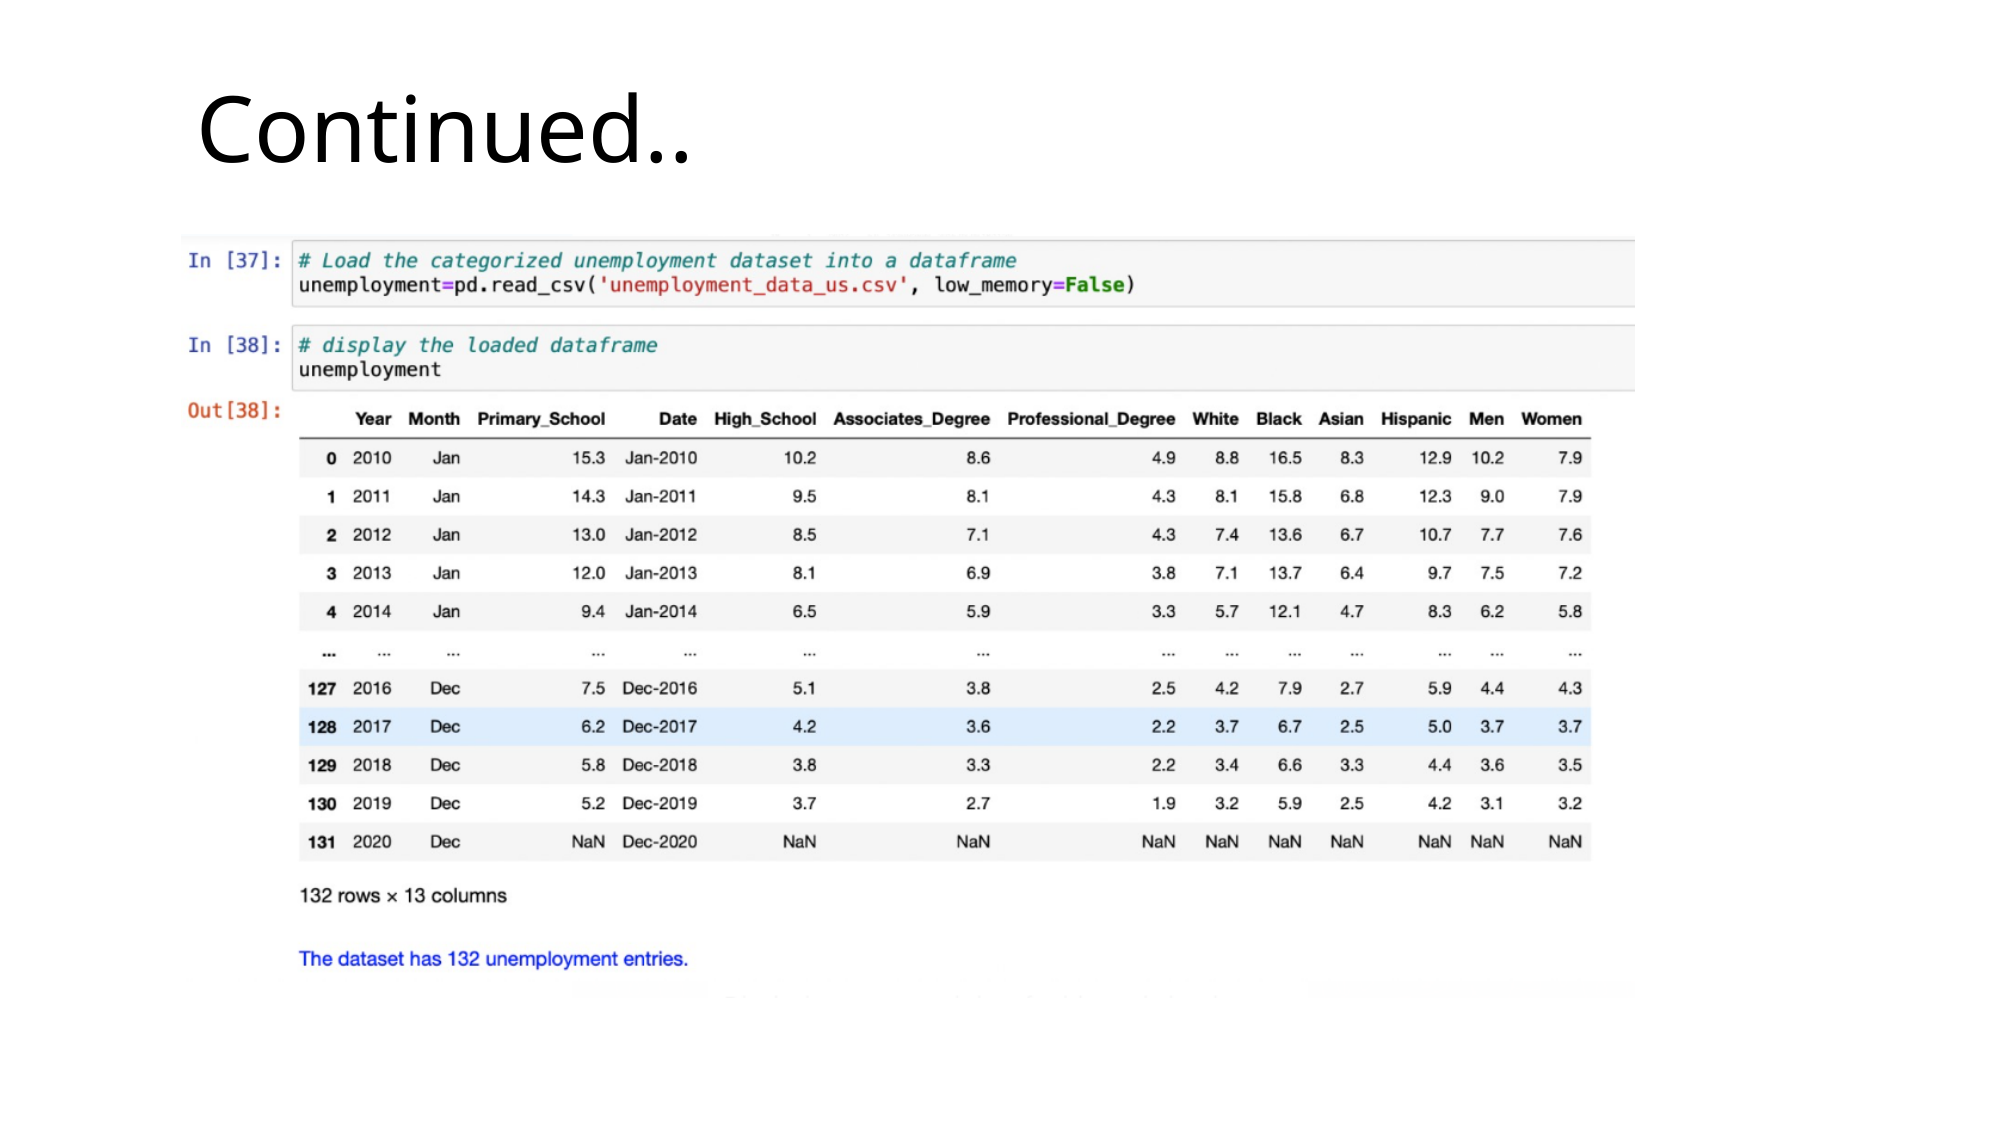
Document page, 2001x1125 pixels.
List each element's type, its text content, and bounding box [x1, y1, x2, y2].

title Continued.. [181, 59, 1863, 205]
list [181, 234, 1635, 999]
